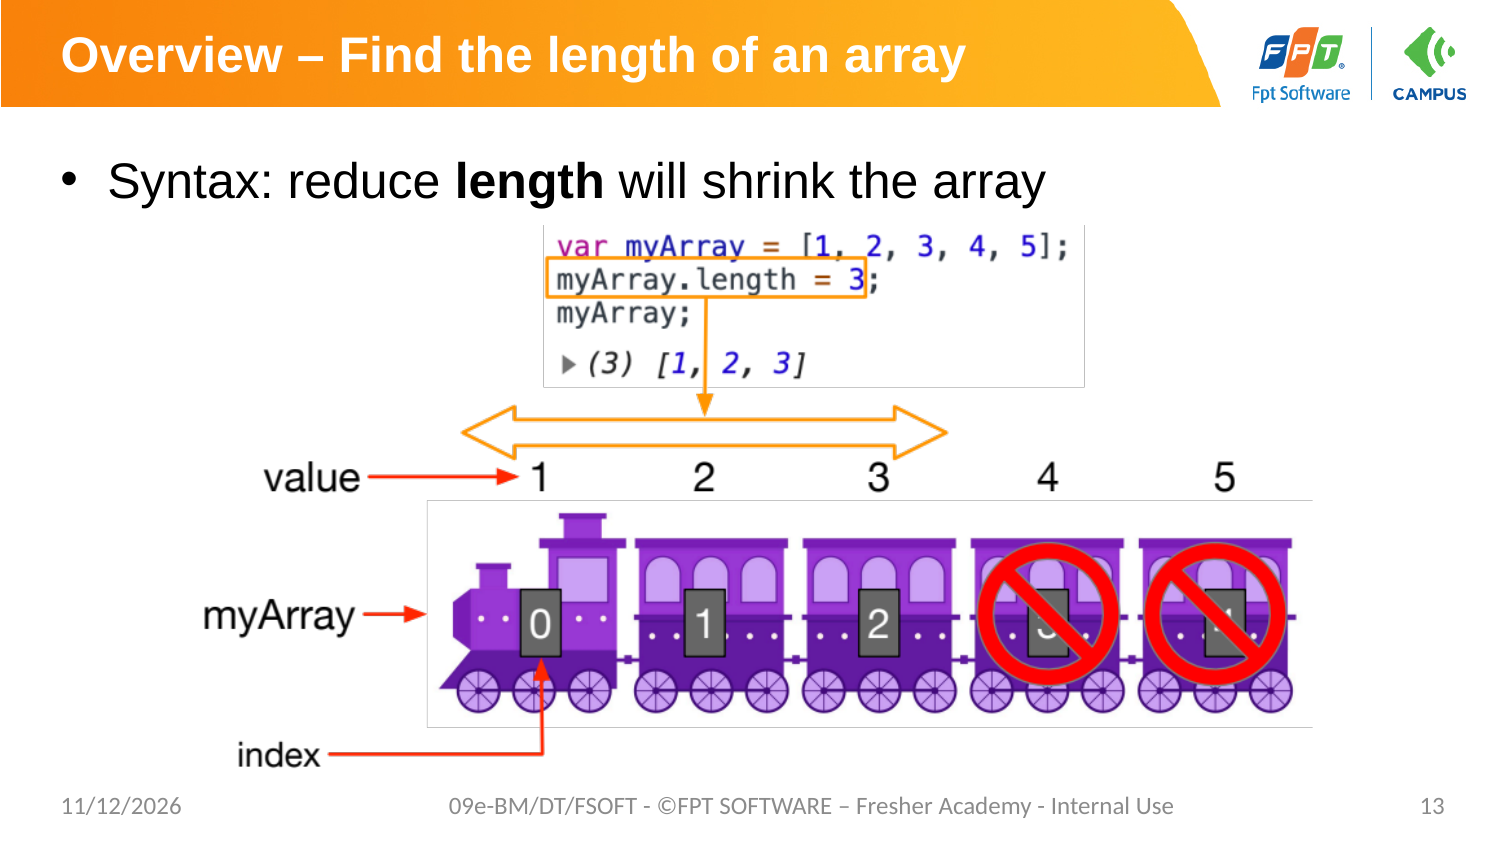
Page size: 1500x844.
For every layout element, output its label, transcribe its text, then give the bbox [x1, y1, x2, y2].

title Overview – Find the length of an array [45, 0, 1176, 106]
slide_number 13 [1350, 782, 1461, 827]
text_box Syntax: reduce length will shrink the array [45, 140, 1461, 336]
footer 09e-BM/DT/FSOFT - ©FPT SOFTWARE – Fresher Academy - Internal Use [289, 782, 1335, 827]
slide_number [45, 782, 270, 827]
picture [1, 0, 1499, 844]
